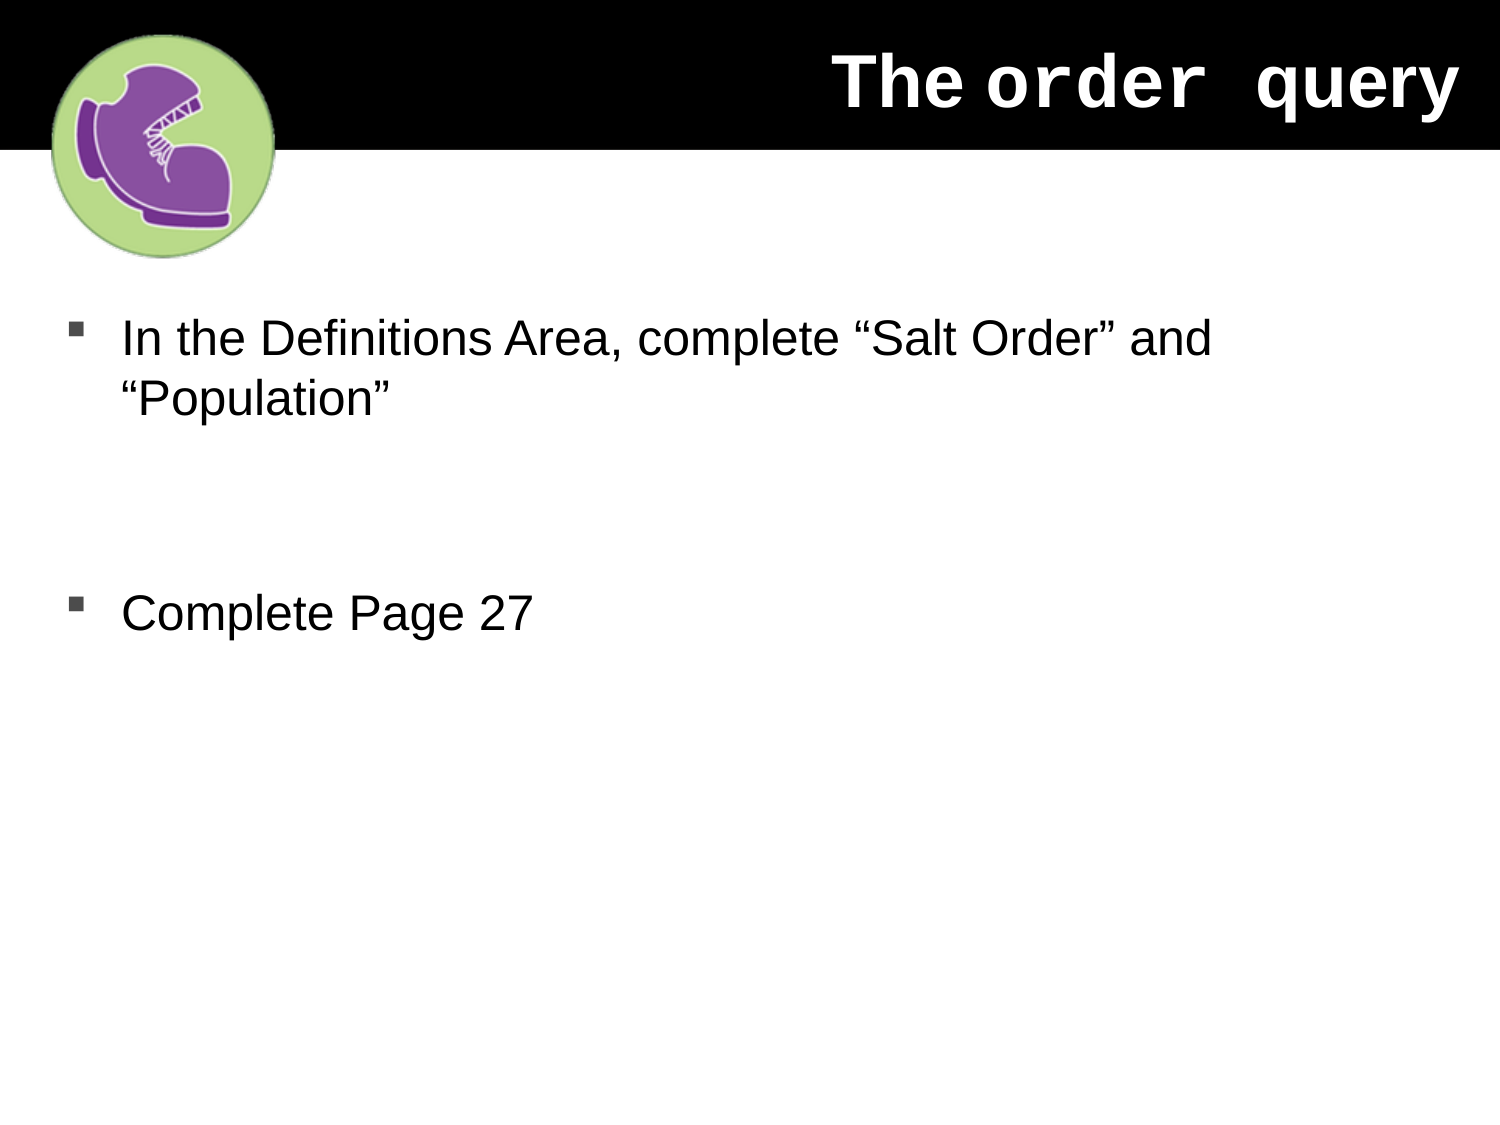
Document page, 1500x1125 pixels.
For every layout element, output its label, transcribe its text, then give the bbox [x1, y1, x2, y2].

text_box The order query [49, 24, 1475, 163]
text_box In the Definitions Area, complete “Salt Order” and “Population” Complete Page 27 [49, 298, 1463, 649]
picture [47, 31, 280, 263]
